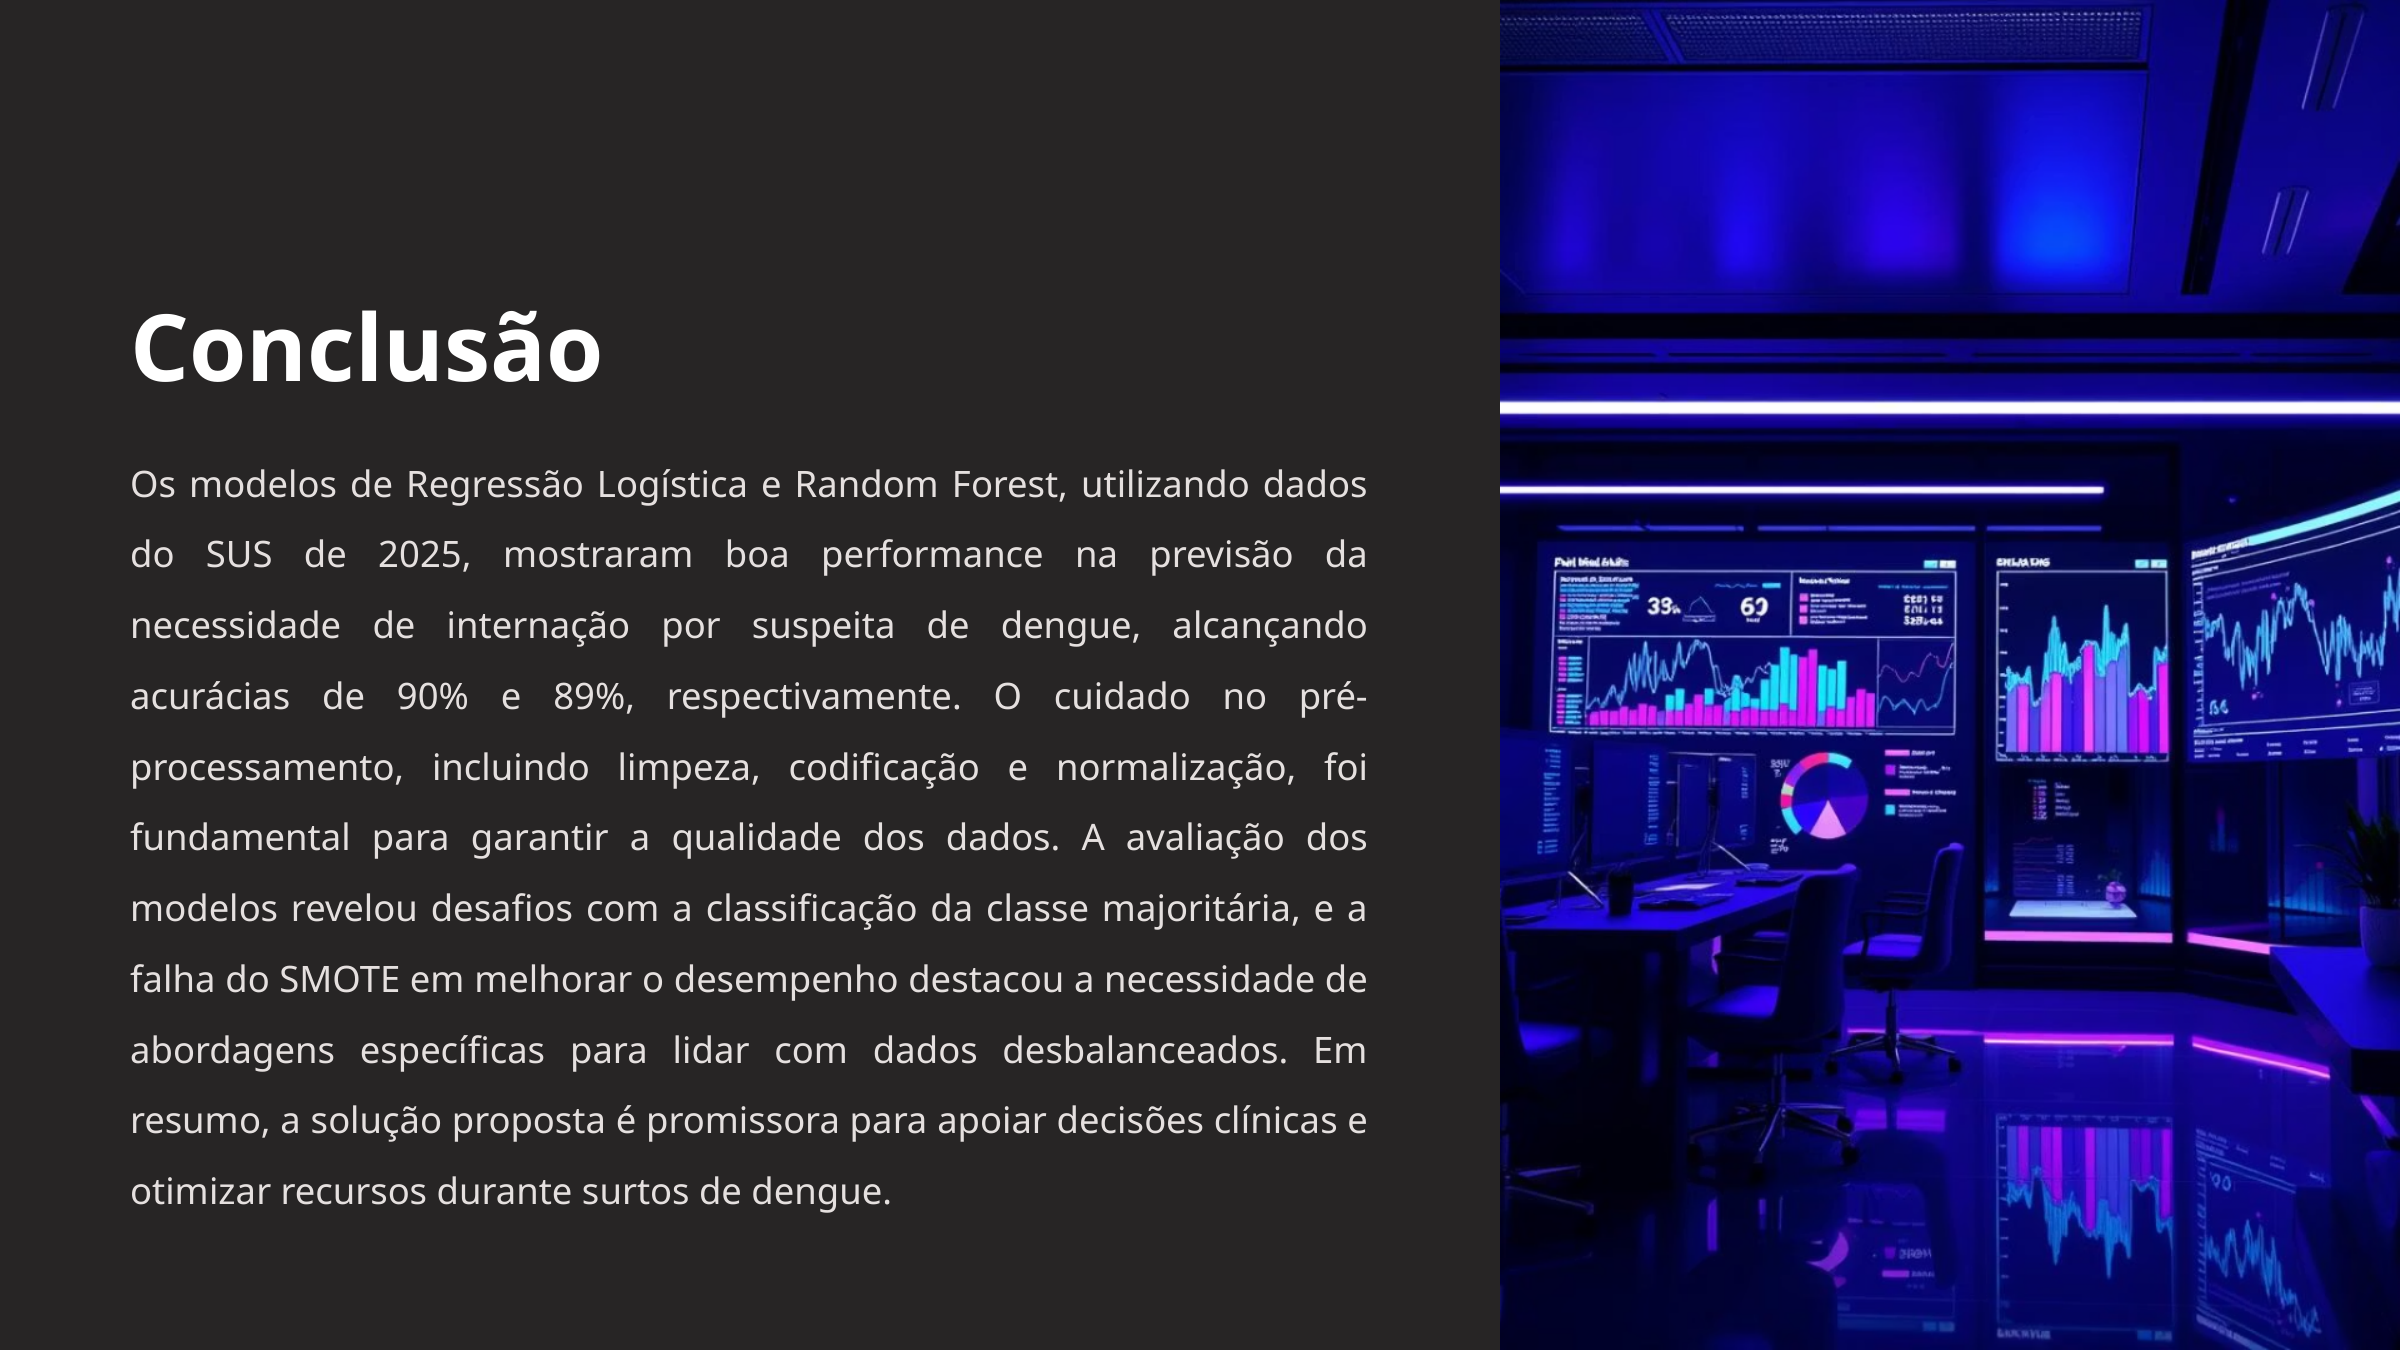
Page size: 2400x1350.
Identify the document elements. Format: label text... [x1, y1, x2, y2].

text_box Os modelos de Regressão Logística e Random Forest, utilizando dados do SUS de 2025, mostraram boa performance na previsão da necessidade de internação por suspeita de dengue, alcançando acurácias de 90% e 89%, respectivamente. O cuidado no pré-processamento, incluindo limpeza, codificação e normalização, foi fundamental para garantir a qualidade dos dados. A avaliação dos modelos revelou desafios com a classificação da classe majoritária, e a falha do SMOTE em melhorar o desempenho destacou a necessidade de abordagens específicas para lidar com dados desbalanceados. Em resumo, a solução proposta é promissora para apoiar decisões clínicas e otimizar recursos durante surtos de dengue. [130, 433, 1370, 1089]
picture [1499, 0, 2400, 1350]
text_box Conclusão [130, 261, 1061, 378]
